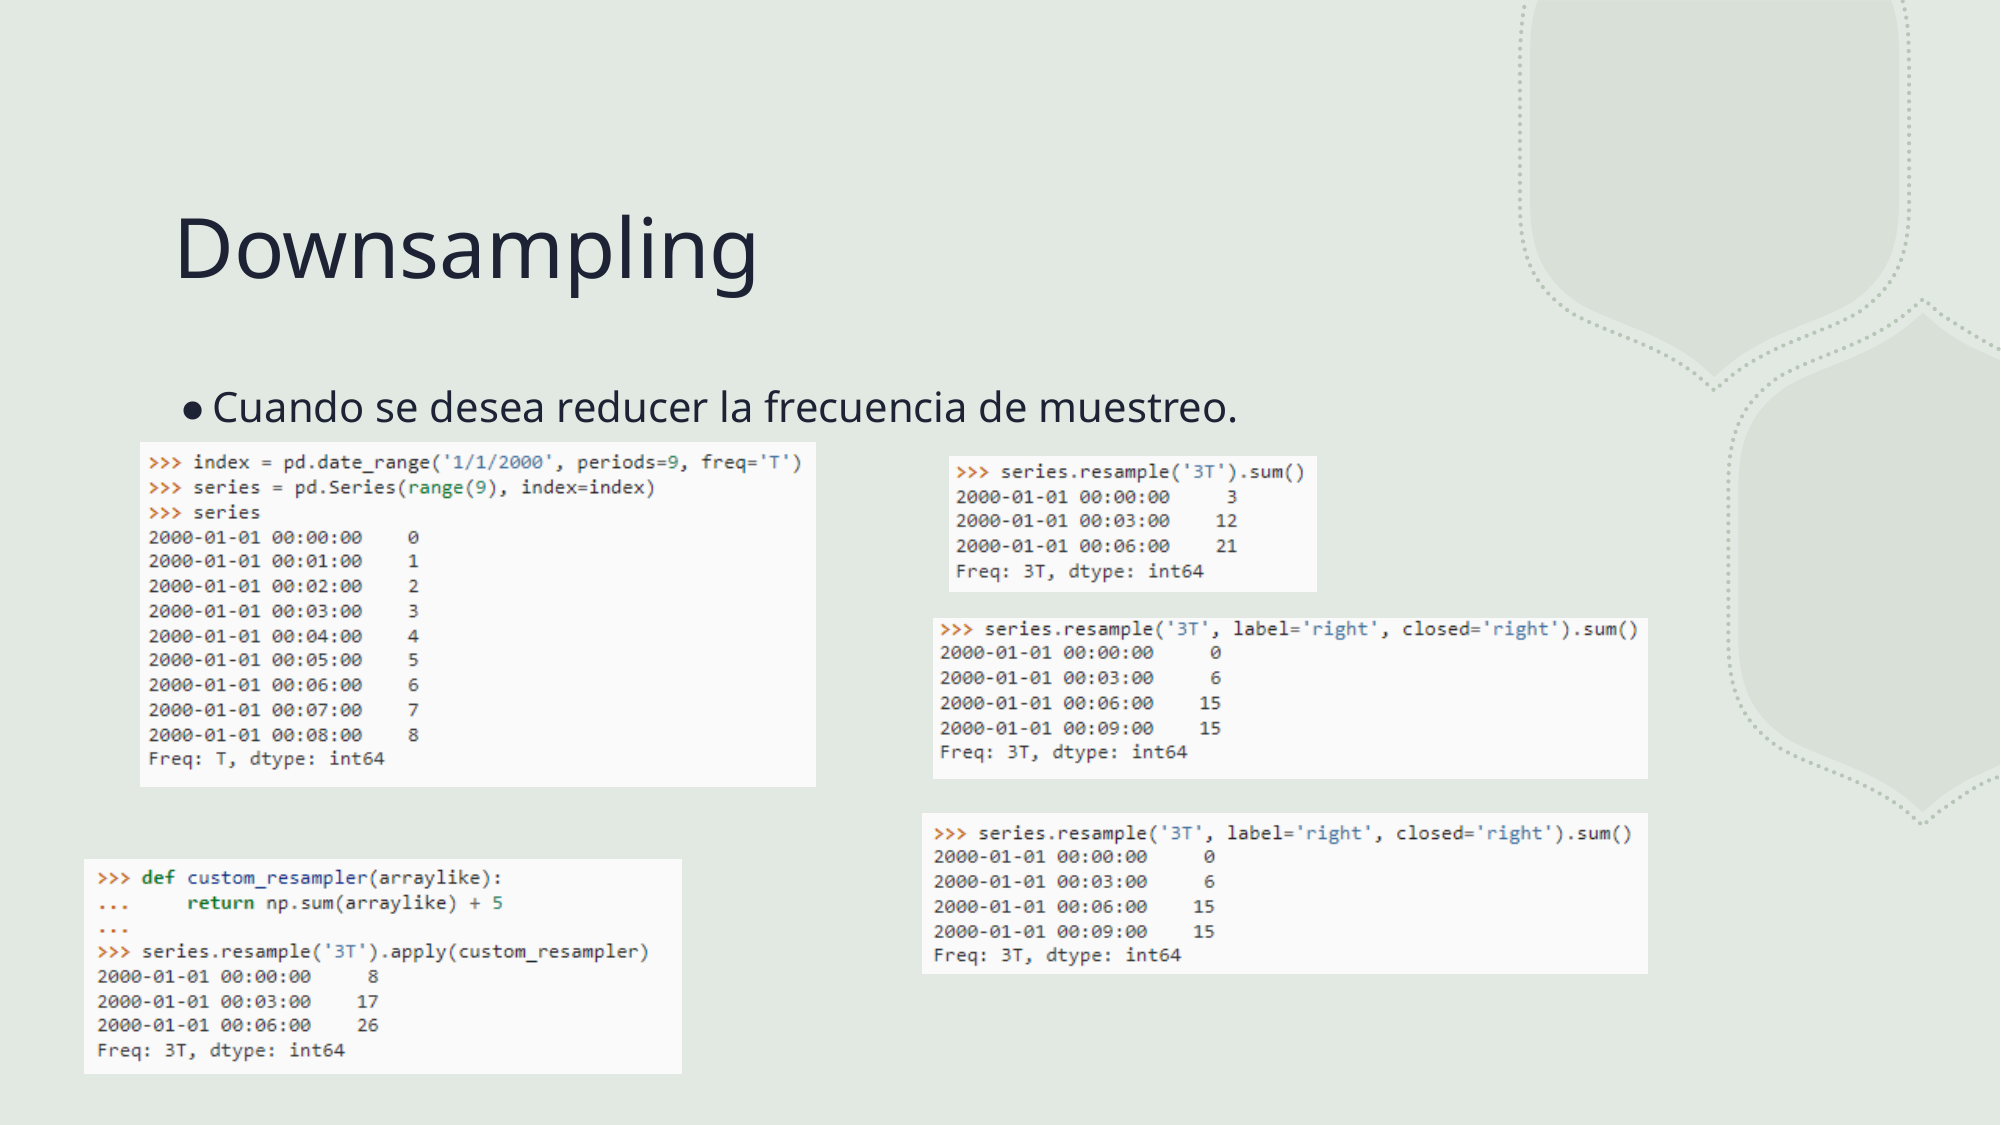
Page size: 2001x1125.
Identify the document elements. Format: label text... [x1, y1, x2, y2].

picture [949, 456, 1317, 592]
picture [933, 618, 1648, 779]
list Cuando se desea reducer la frecuencia de muestreo. [158, 368, 1648, 459]
picture [139, 442, 816, 787]
title Downsampling [158, 157, 1648, 332]
picture [922, 812, 1648, 974]
picture [84, 859, 682, 1074]
